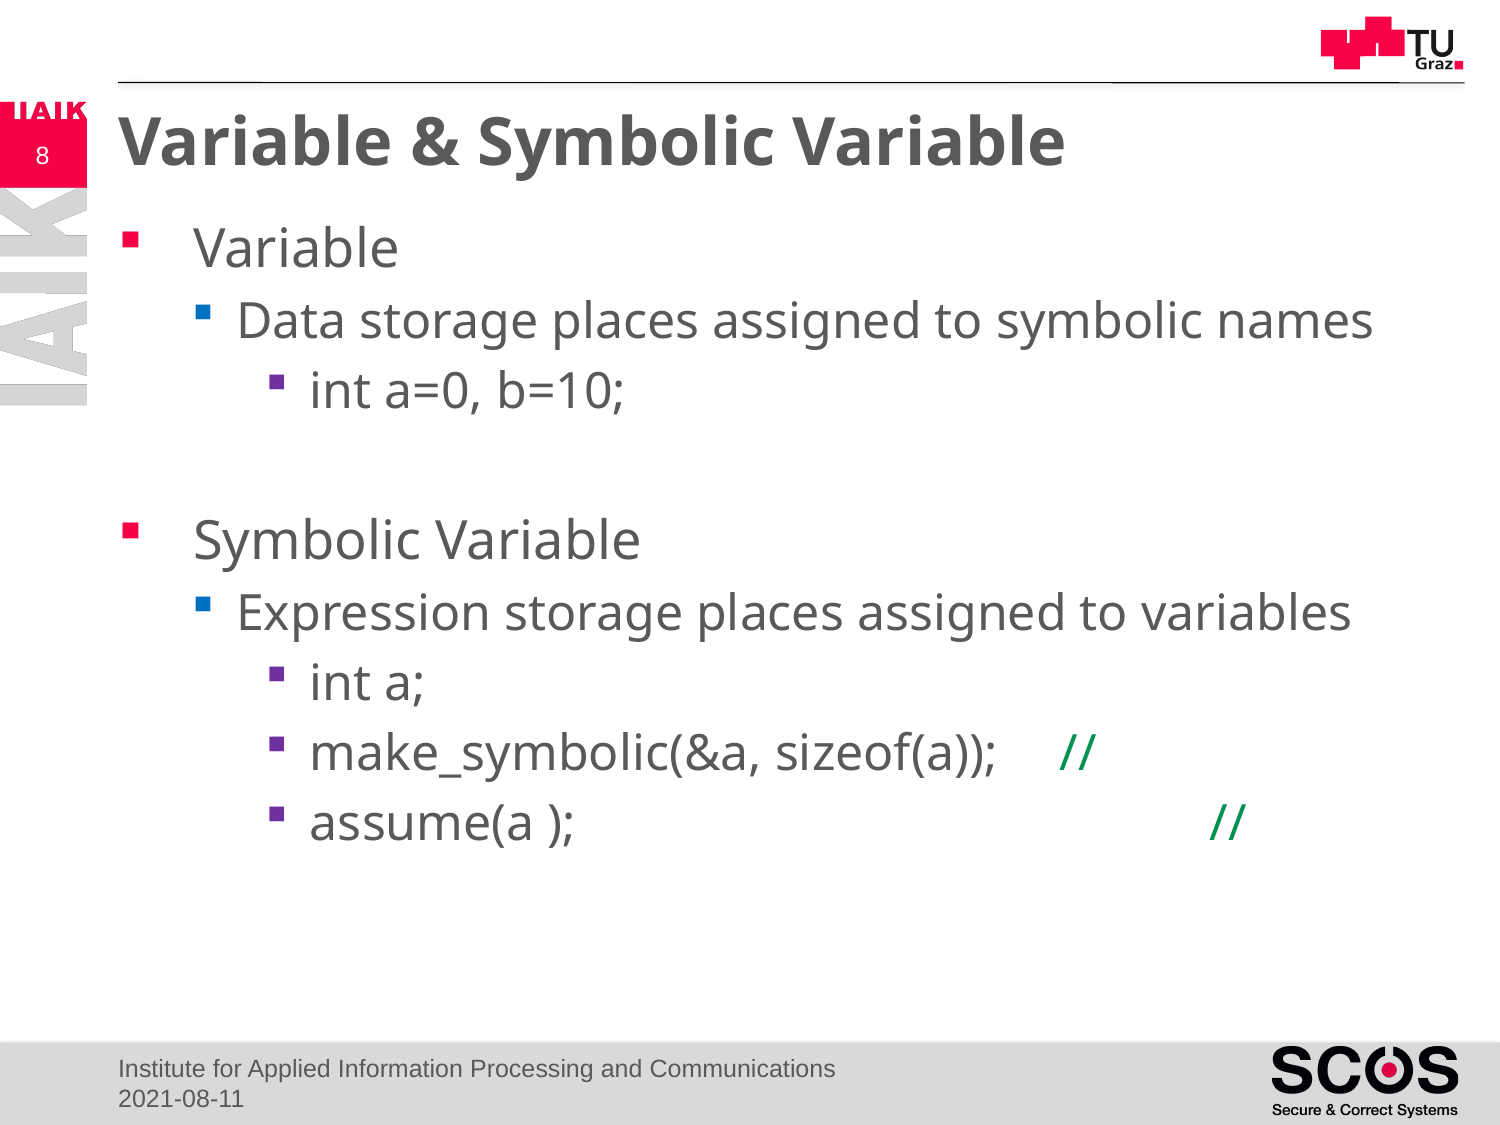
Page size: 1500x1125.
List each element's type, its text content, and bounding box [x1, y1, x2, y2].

picture [0, 1, 87, 406]
picture [1318, 13, 1466, 73]
picture [1265, 1096, 1465, 1122]
footer Institute for Applied Information Processing and Communications [118, 1052, 1469, 1096]
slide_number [118, 1096, 730, 1118]
picture [1265, 1042, 1465, 1052]
slide_number 8 [1, 124, 84, 185]
title Variable & Symbolic Variable [118, 98, 1469, 185]
